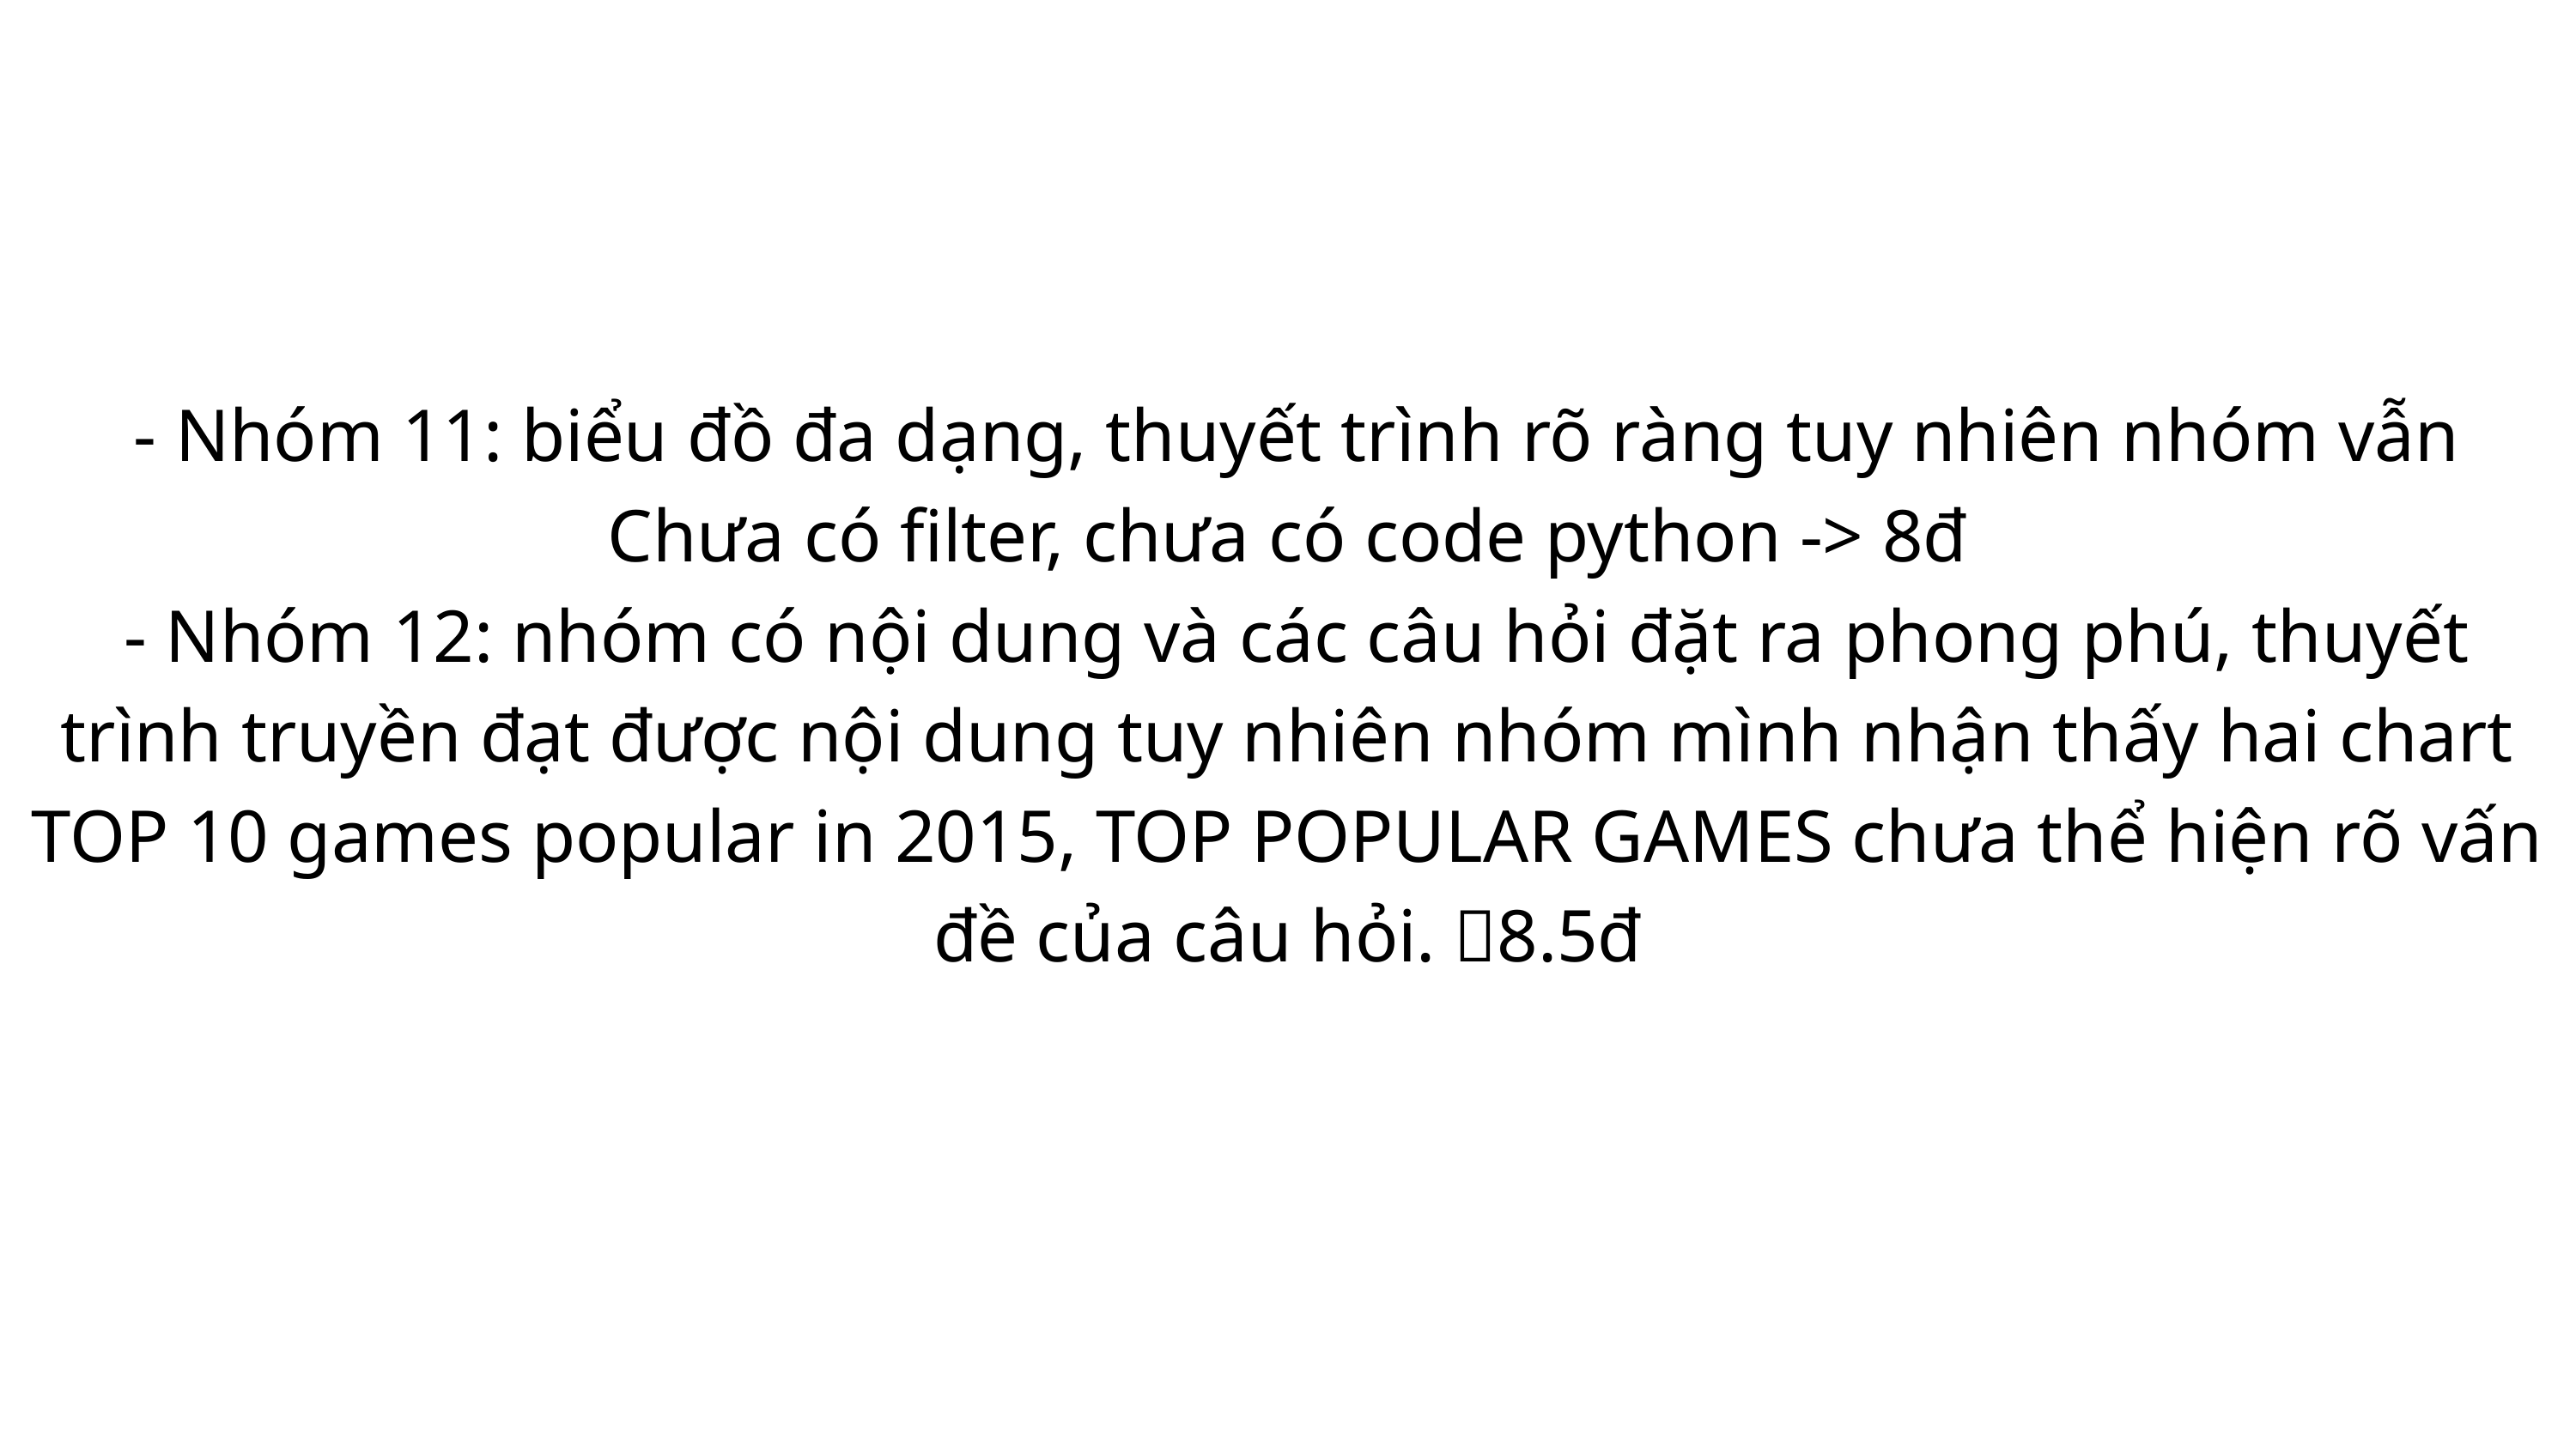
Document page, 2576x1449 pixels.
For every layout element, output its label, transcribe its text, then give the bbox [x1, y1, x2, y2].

text_box - Nhóm 11: biểu đồ đa dạng, thuyết trình rõ ràng tuy nhiên nhóm vẫn Chưa có filter, chưa có code python -> 8đ - Nhóm 12: nhóm có nội dung và các câu hỏi đặt ra phong phú, thuyết trình truyền đạt được nội dung tuy nhiên nhóm mình nhận thấy hai chart TOP 10 games popular in 2015, TOP POPULAR GAMES chưa thể hiện rõ vấn đề của câu hỏi. 8.5đ [25, 375, 2550, 977]
